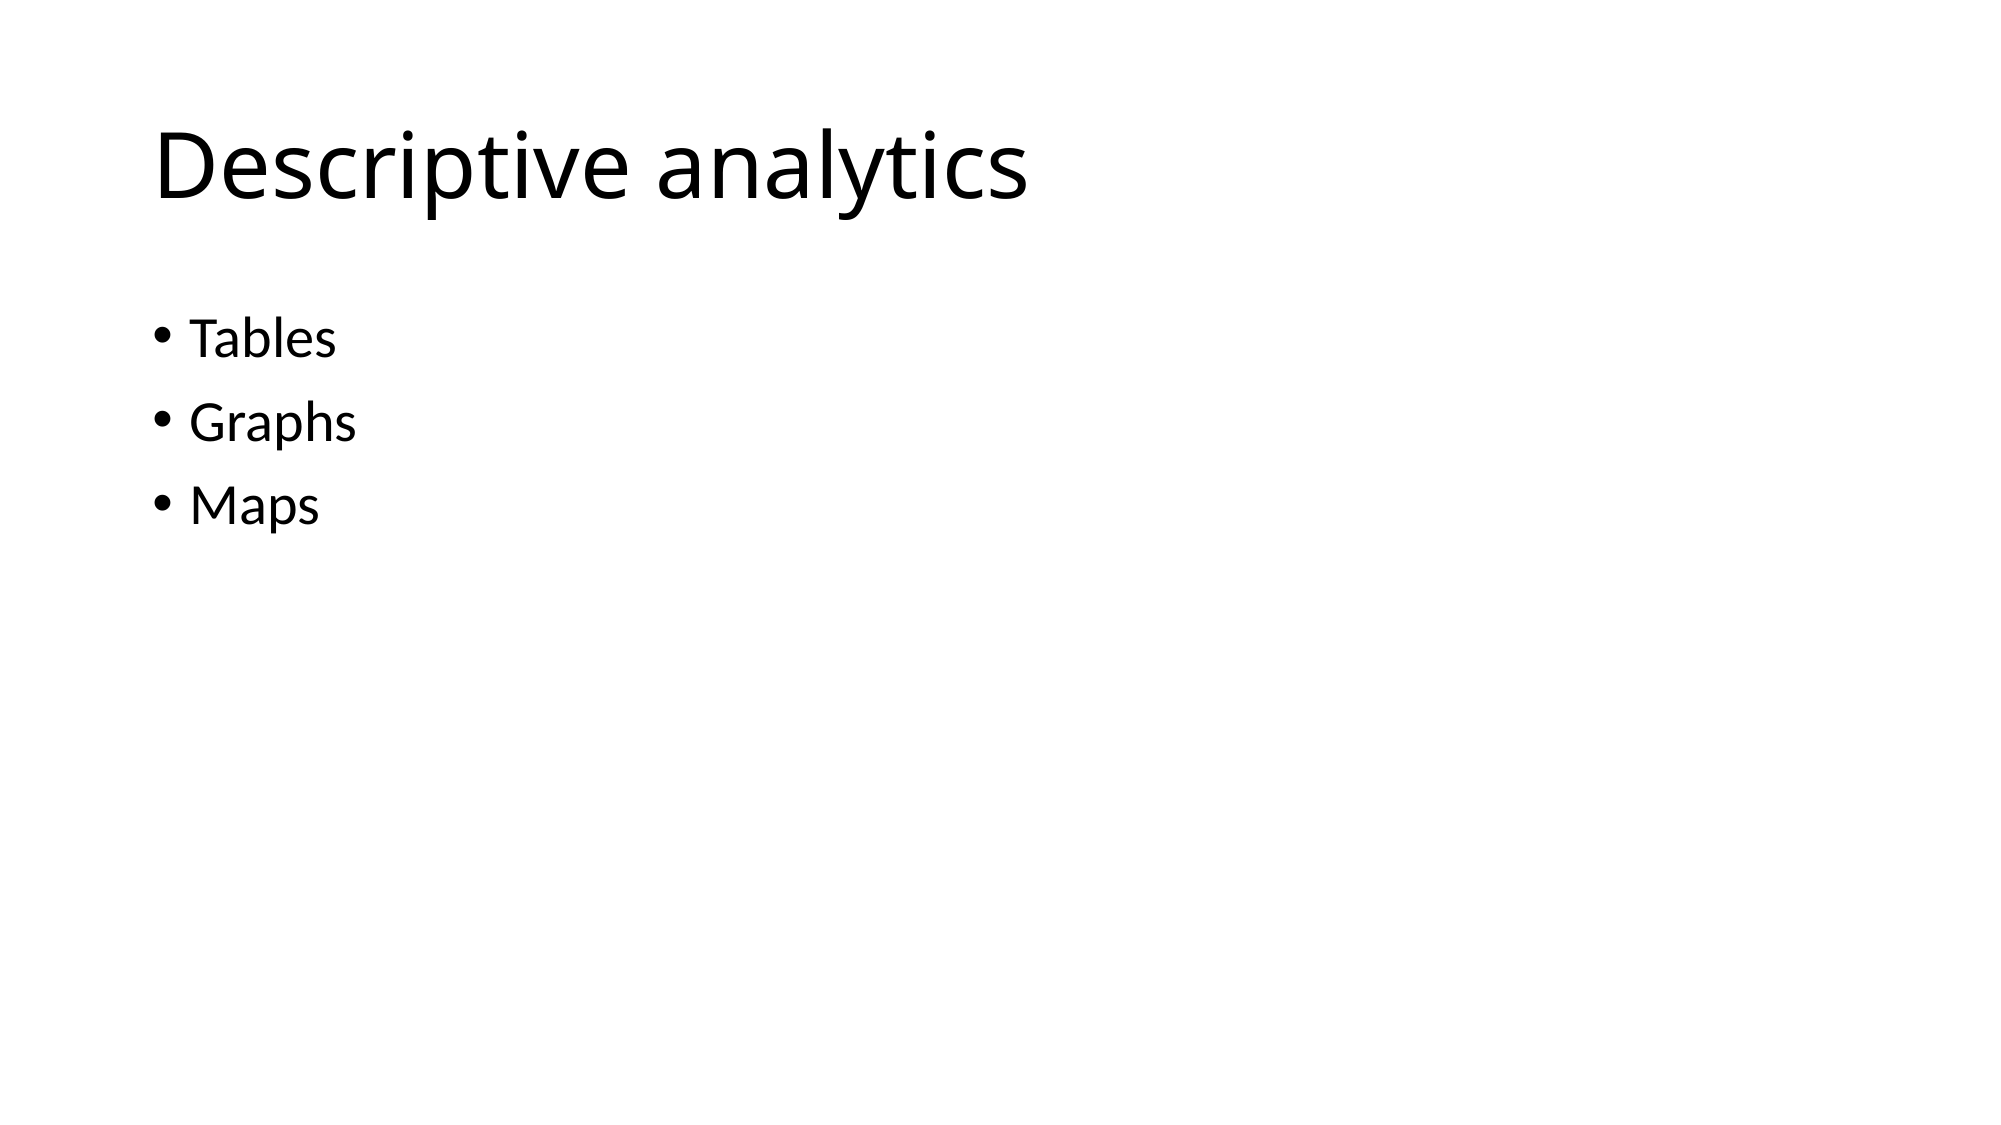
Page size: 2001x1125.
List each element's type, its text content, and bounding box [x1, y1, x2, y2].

title Descriptive analytics [137, 59, 1863, 278]
list Tables Graphs Maps [137, 299, 1863, 1014]
